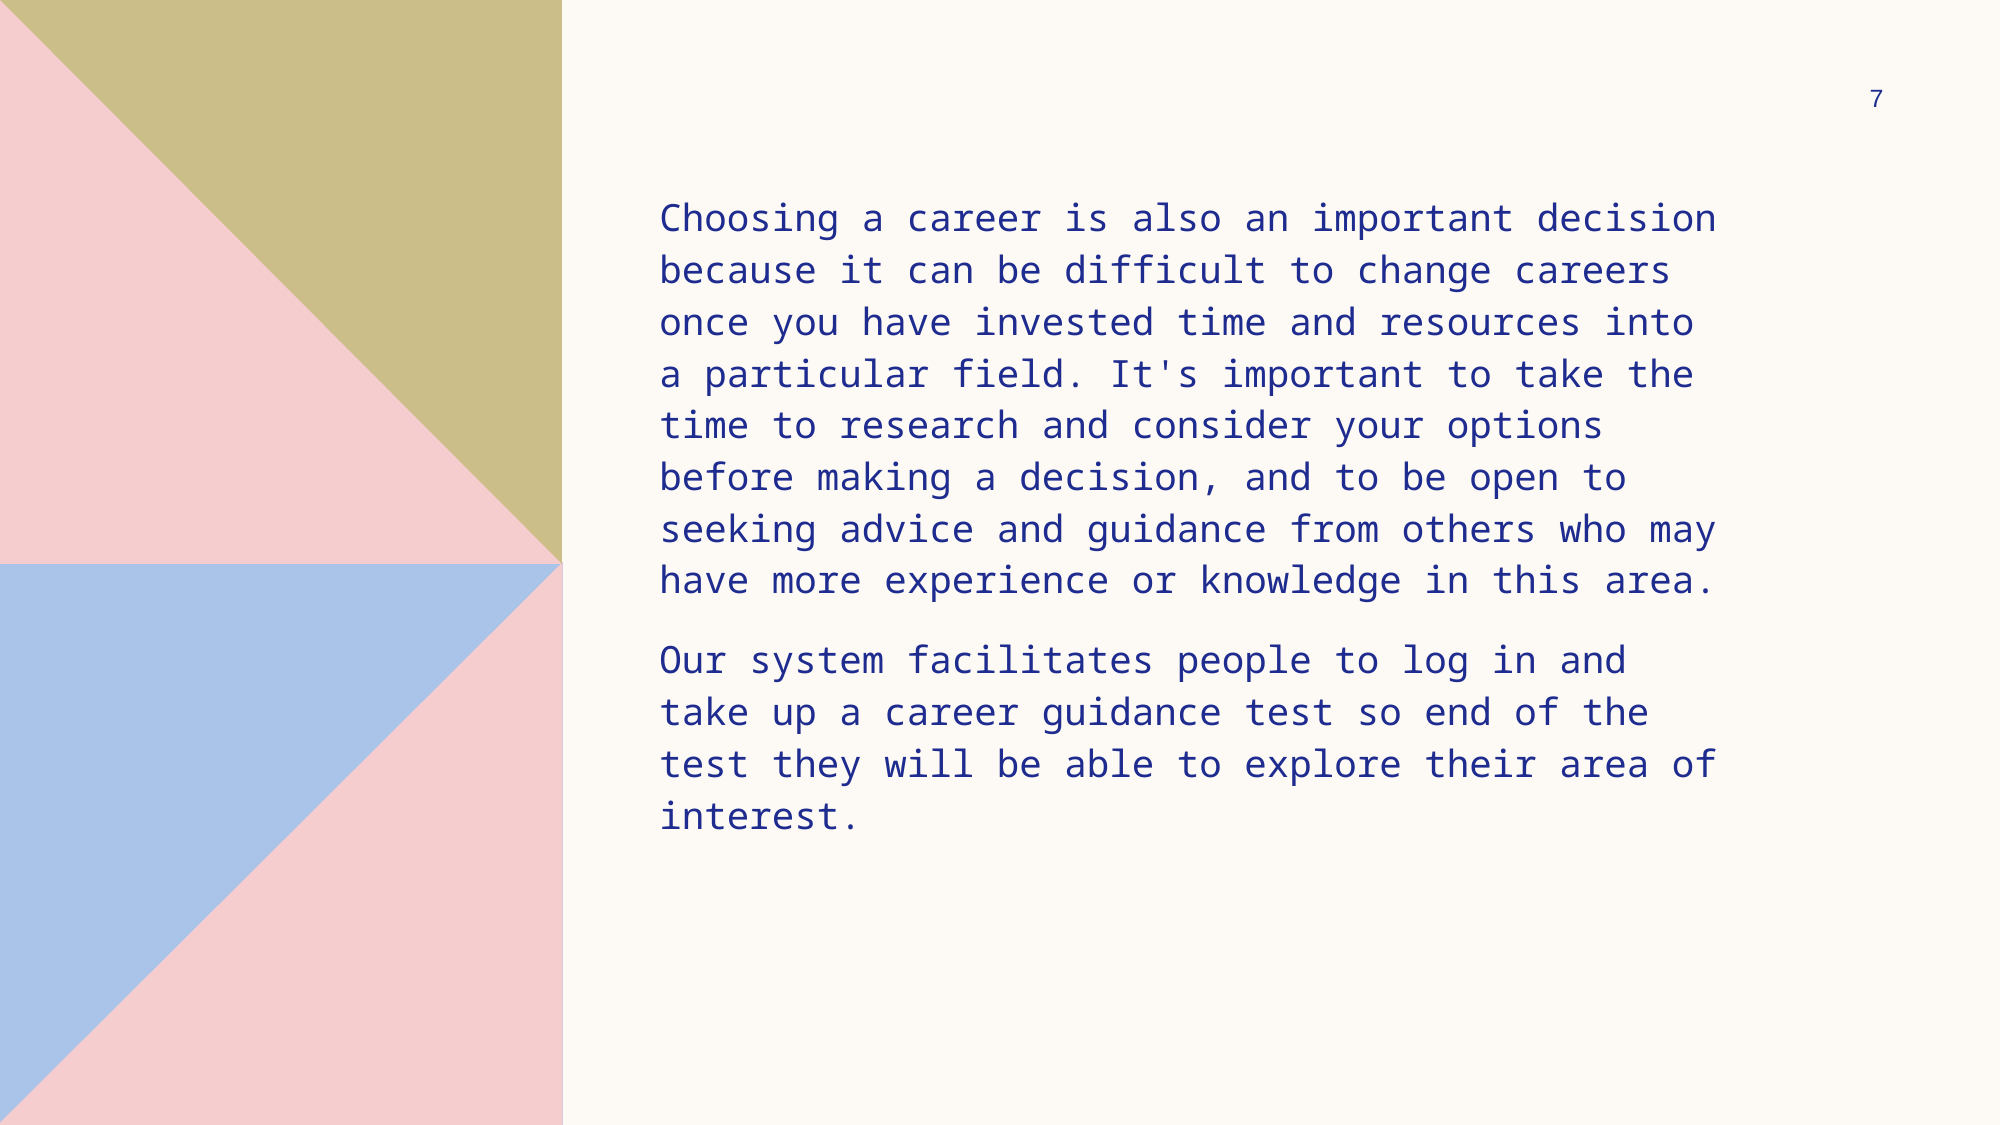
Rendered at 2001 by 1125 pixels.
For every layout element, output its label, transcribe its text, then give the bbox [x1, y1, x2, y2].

list Choosing a career is also an important decision because it can be difficult to change careers once you have invested time and resources into a particular field. It's important to take the time to research and consider your options before making a decision, and to be open to seeking advice and guidance from others who may have more experience or knowledge in this area. Our system facilitates people to log in and take up a career guidance test so end of the test they will be able to explore their area of interest. [644, 180, 1755, 945]
slide_number 7 [1795, 75, 1958, 120]
